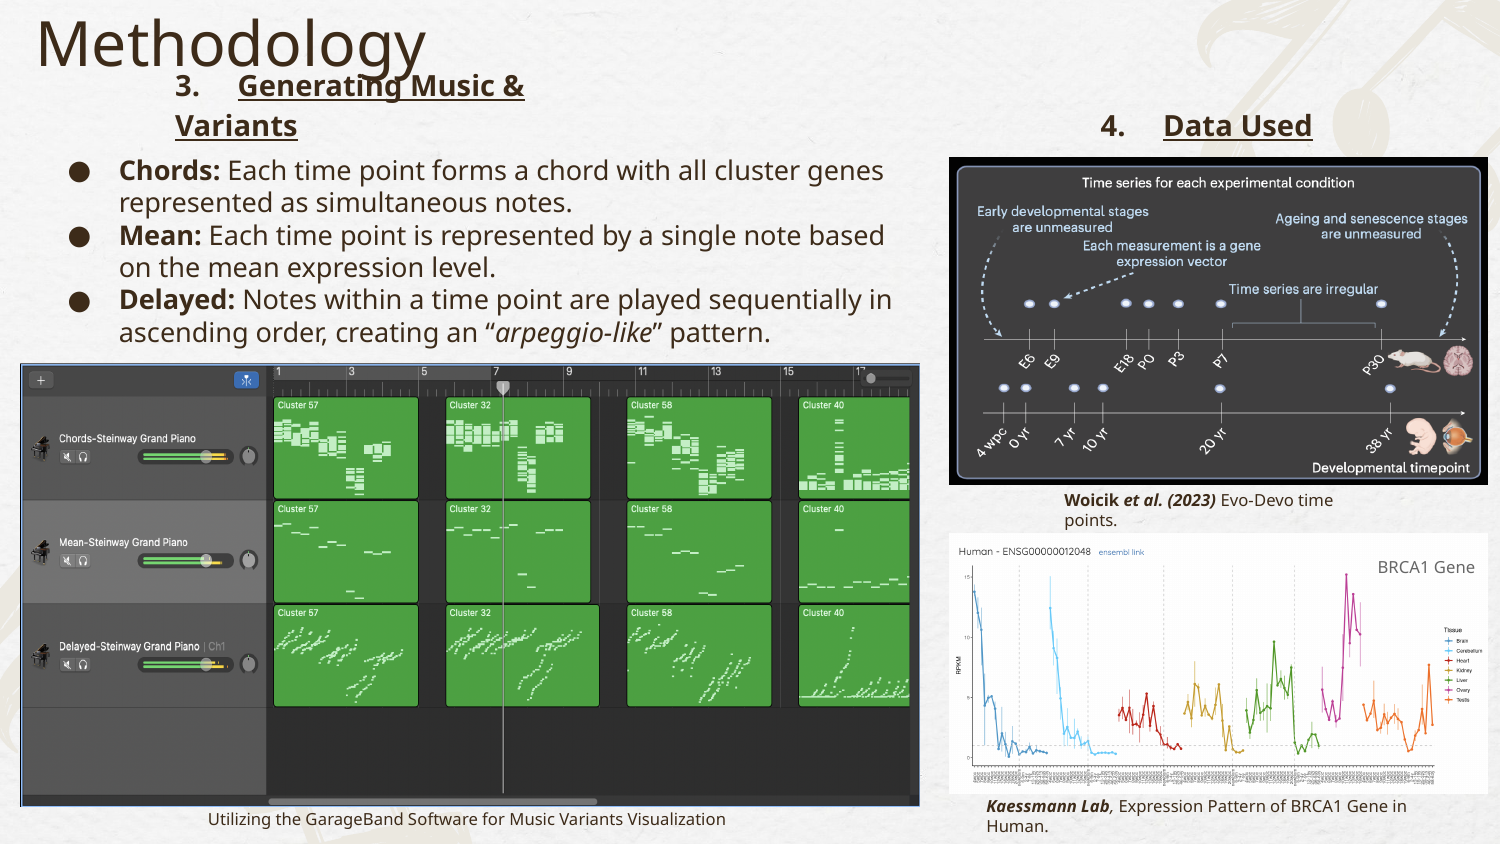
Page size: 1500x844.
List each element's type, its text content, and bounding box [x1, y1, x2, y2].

text_box Chords: Each time point forms a chord with all cluster genes represented as simultaneous notes. Mean: Each time point is represented by a single note based on the mean expression level. Delayed: Notes within a time point are played sequentially in ascending order, creating an “arpeggio-like” pattern. [28, 137, 911, 356]
text_box BRCA1 Gene [1493, 542, 1500, 592]
text_box Woicik et al. (2023) Evo-Devo time points. [1049, 494, 1388, 525]
title Methodology [20, 0, 614, 72]
title 4. Data Used [924, 93, 1490, 158]
picture [948, 157, 1489, 486]
picture [19, 362, 920, 807]
text_box Utilizing the GarageBand Software for Music Variants Visualization [192, 815, 747, 831]
picture [948, 533, 1489, 794]
text_box Kaessmann Lab, Expression Pattern of BRCA1 Gene in Human. [971, 801, 1466, 831]
title 3. Generating Music & Variants [10, 93, 648, 158]
